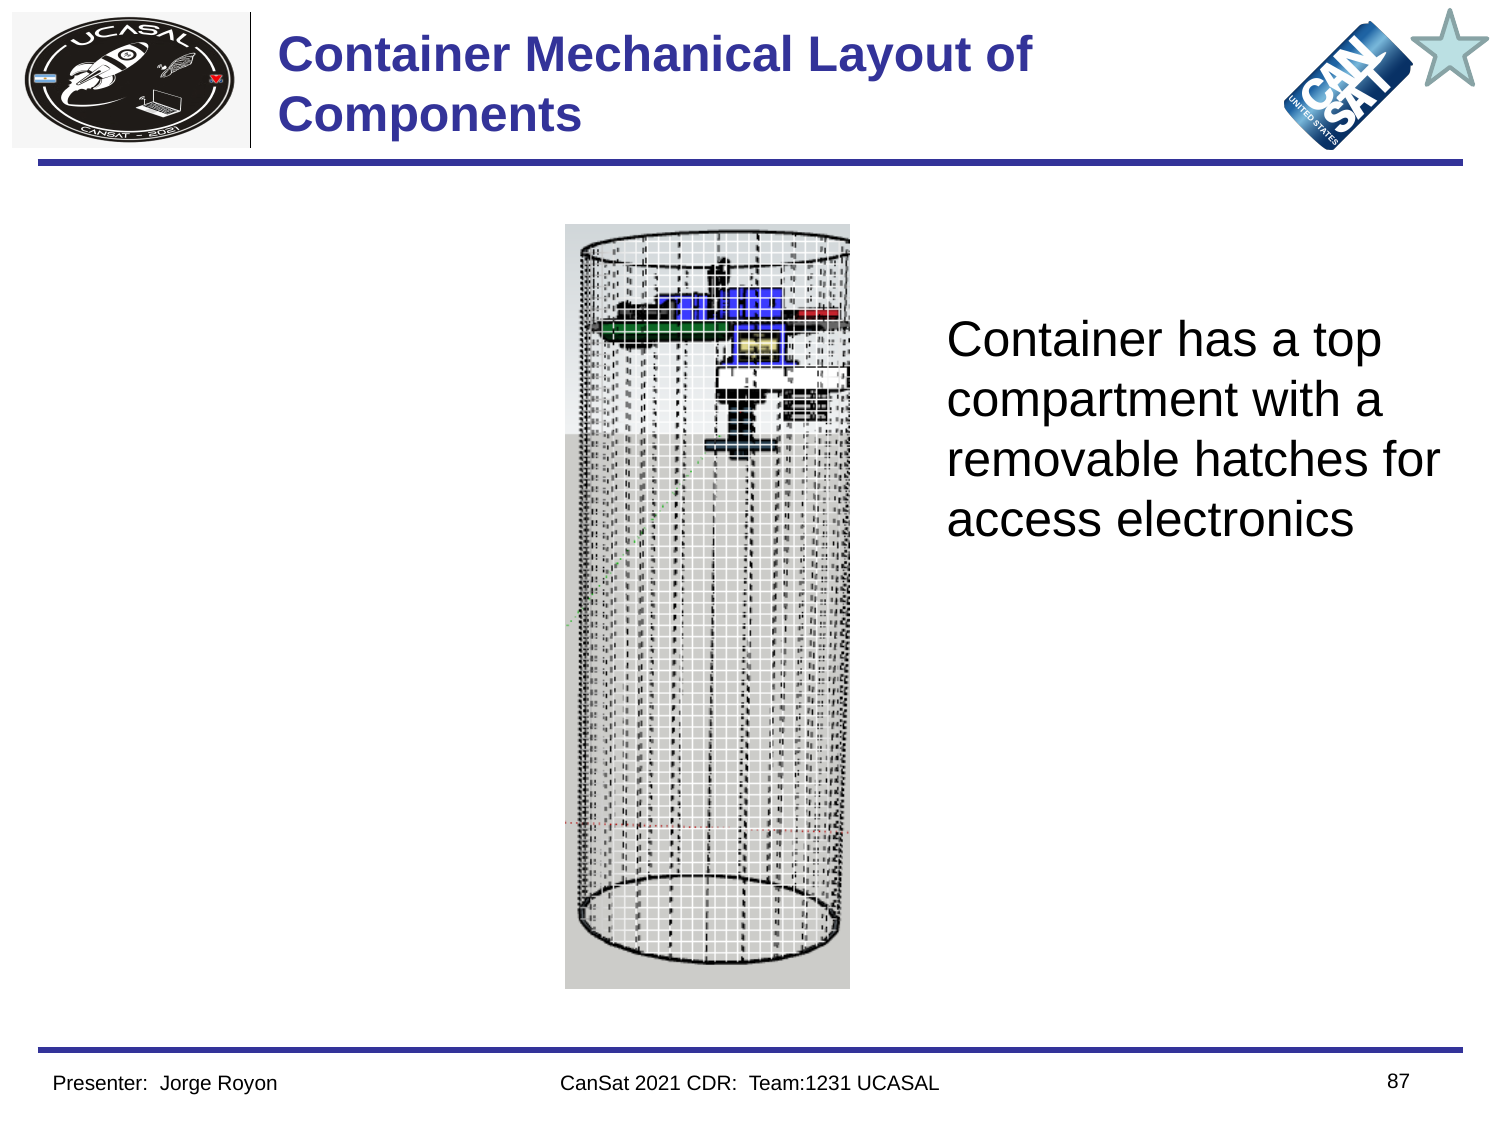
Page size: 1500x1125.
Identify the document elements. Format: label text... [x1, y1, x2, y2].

title Container Mechanical Layout of Components [262, 12, 1238, 150]
text_box Presenter: Jorge Royon [37, 1062, 413, 1103]
footer CanSat 2021 CDR: Team:1231 UCASAL [450, 1062, 1050, 1103]
text_box Container has a top compartment with a removable hatches for access electronics [931, 291, 1463, 562]
text_box [1412, 9, 1488, 85]
picture [564, 223, 851, 989]
picture [1284, 21, 1413, 150]
slide_number ‹#› [1312, 1059, 1425, 1100]
picture [12, 12, 250, 148]
